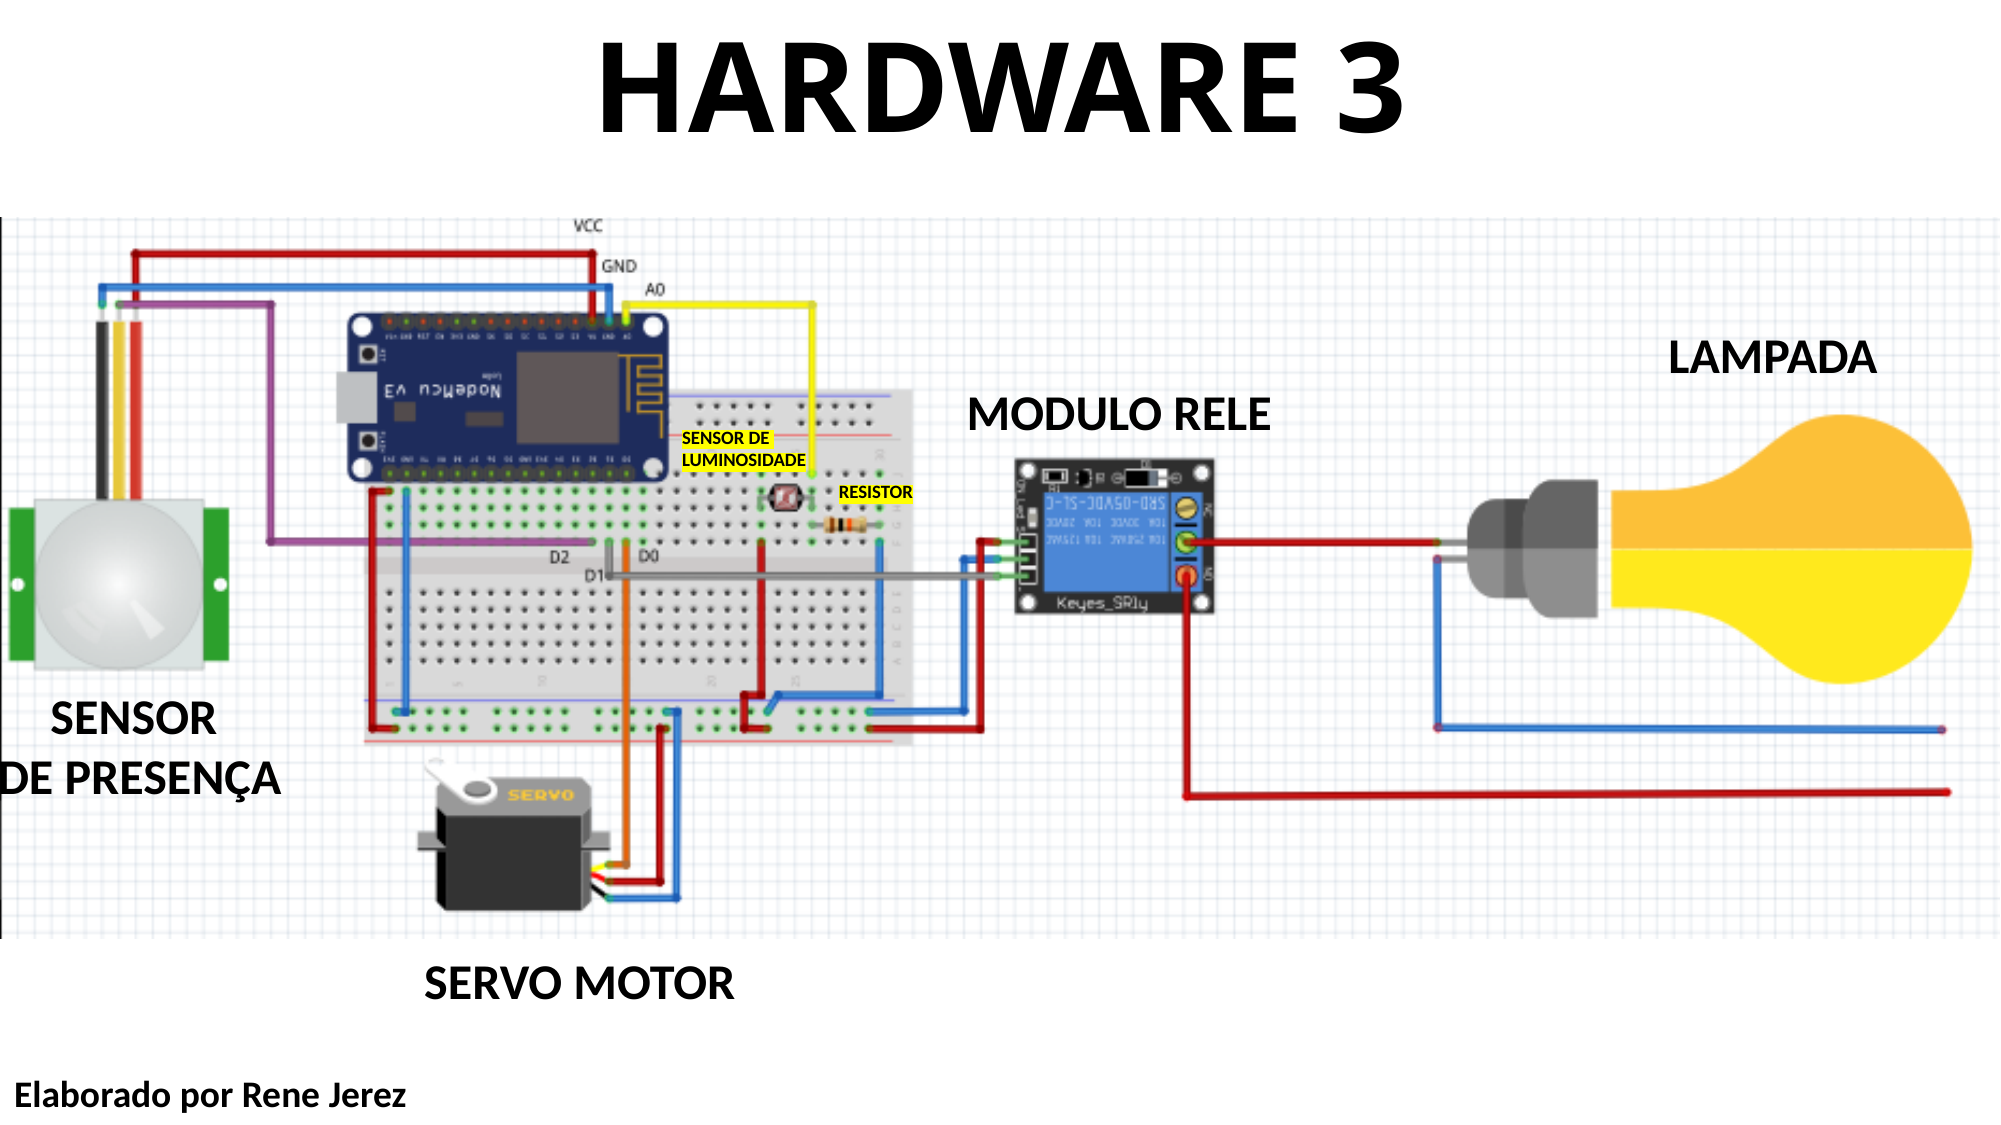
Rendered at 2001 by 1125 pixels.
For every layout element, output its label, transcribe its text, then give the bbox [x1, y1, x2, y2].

picture [0, 217, 2000, 939]
text_box Elaborado por Rene Jerez [0, 1062, 423, 1122]
text_box HARDWARE 3 [327, 0, 1673, 165]
text_box SERVO MOTOR [377, 941, 783, 1017]
